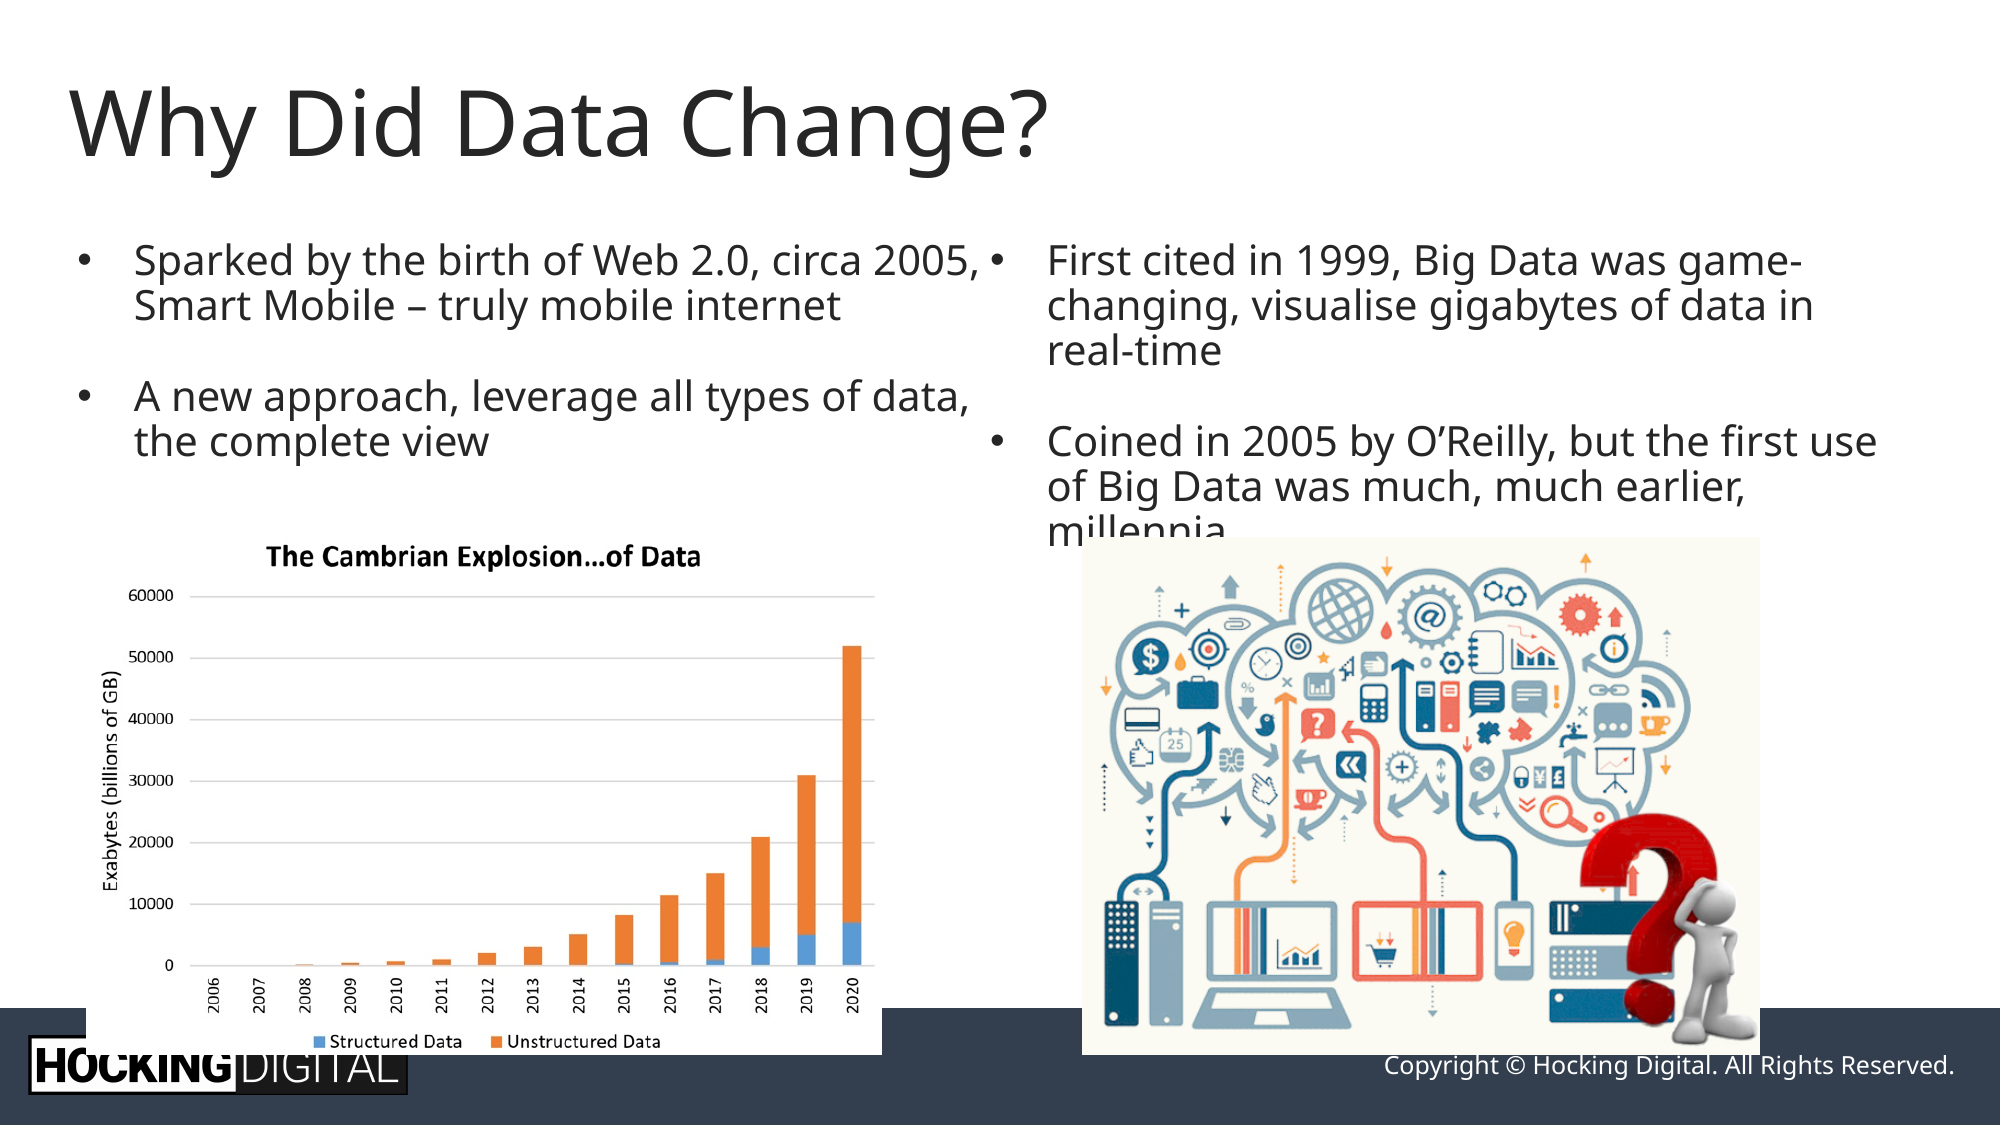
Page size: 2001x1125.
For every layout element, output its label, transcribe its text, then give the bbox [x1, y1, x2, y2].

title Why Did Data Change? [53, 59, 1942, 194]
list Sparked by the birth of Web 2.0, circa 2005, Smart Mobile – truly mobile internet A new approach, leverage all types of data, the complete view First cited in 1999, Big Data was game-changing, visualise gigabytes of data in real-time Coined in 2005 by O’Reilly, but the first use of Big Data was much, much earlier, millennia… [62, 231, 1919, 507]
picture [1082, 537, 1760, 1055]
picture [28, 537, 882, 1095]
